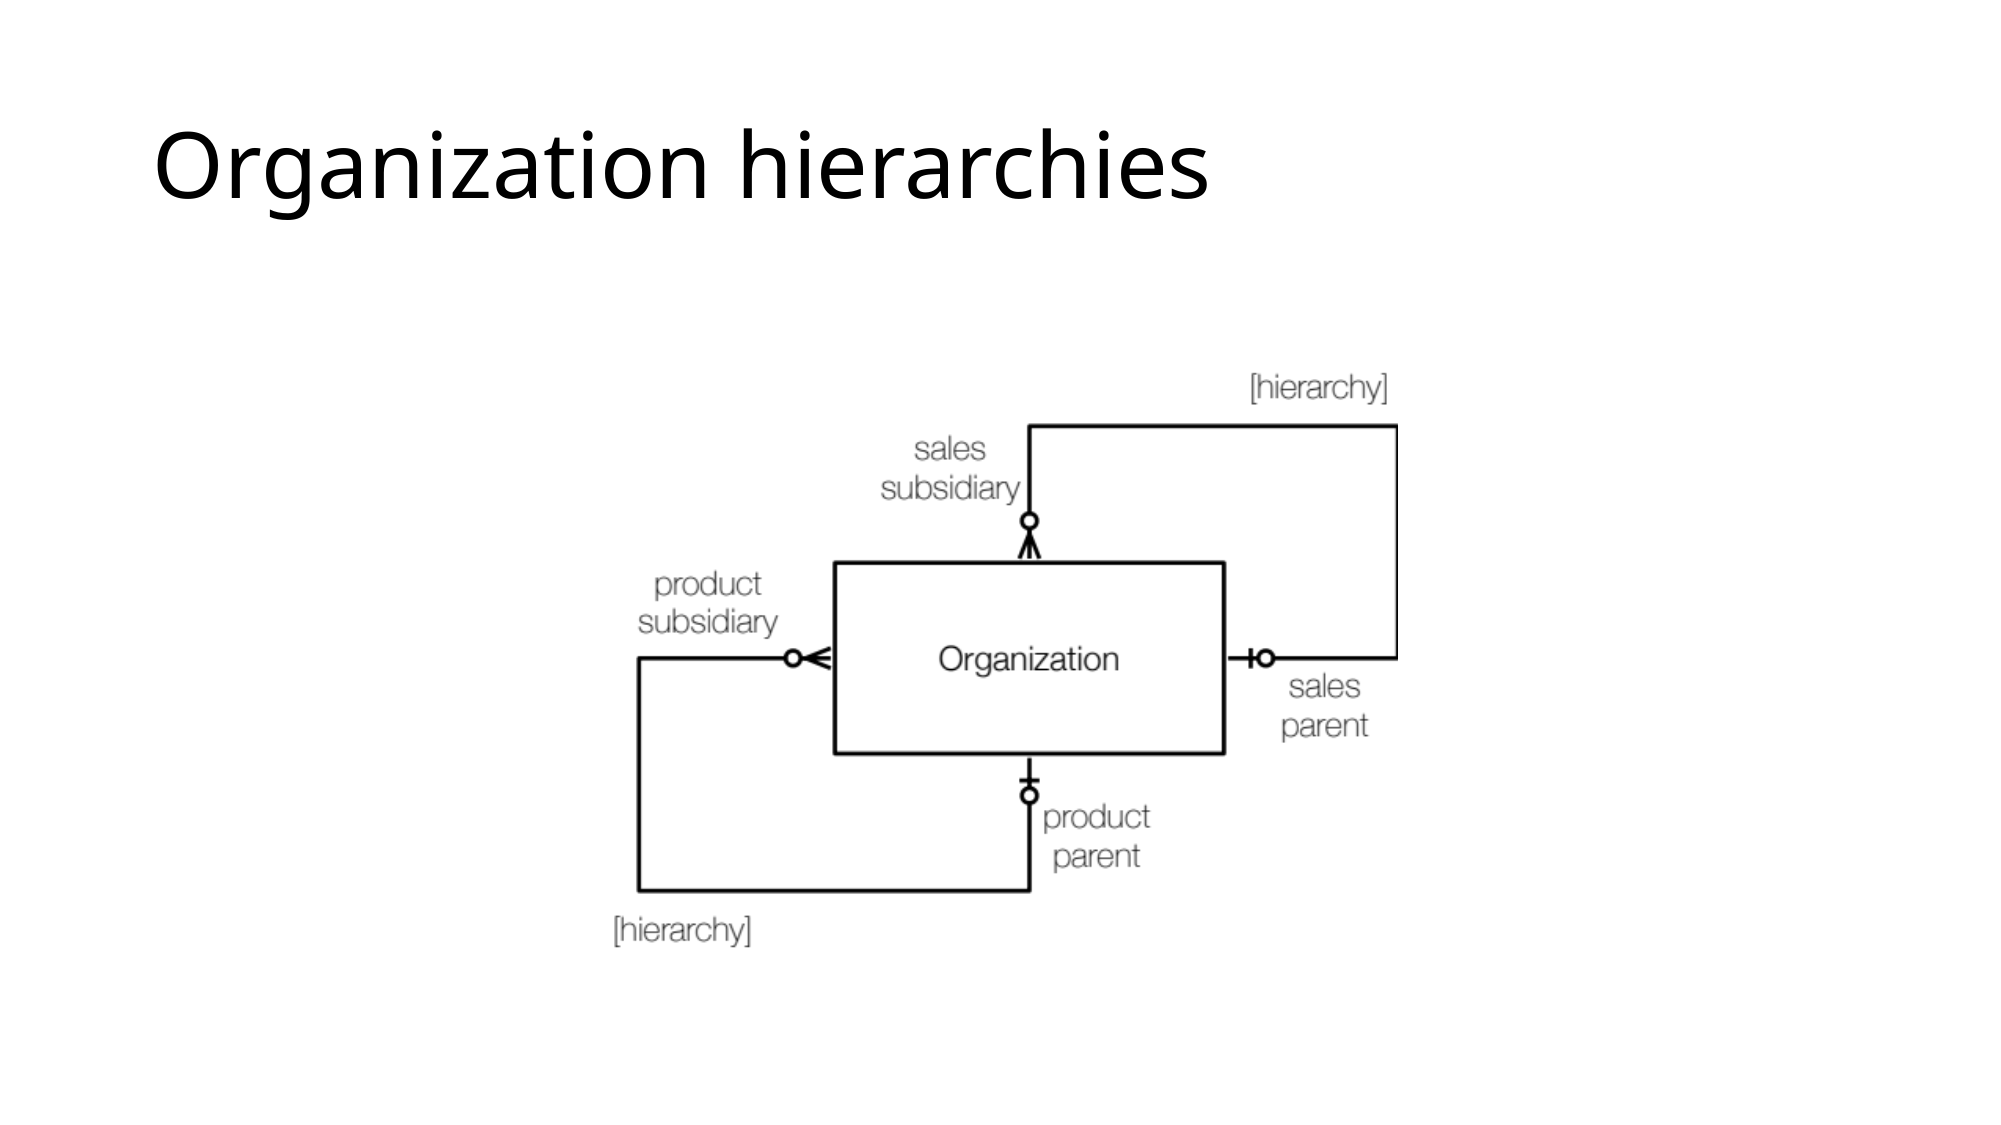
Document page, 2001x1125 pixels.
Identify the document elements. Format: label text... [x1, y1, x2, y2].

title Organization hierarchies [137, 59, 1863, 278]
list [601, 356, 1398, 957]
